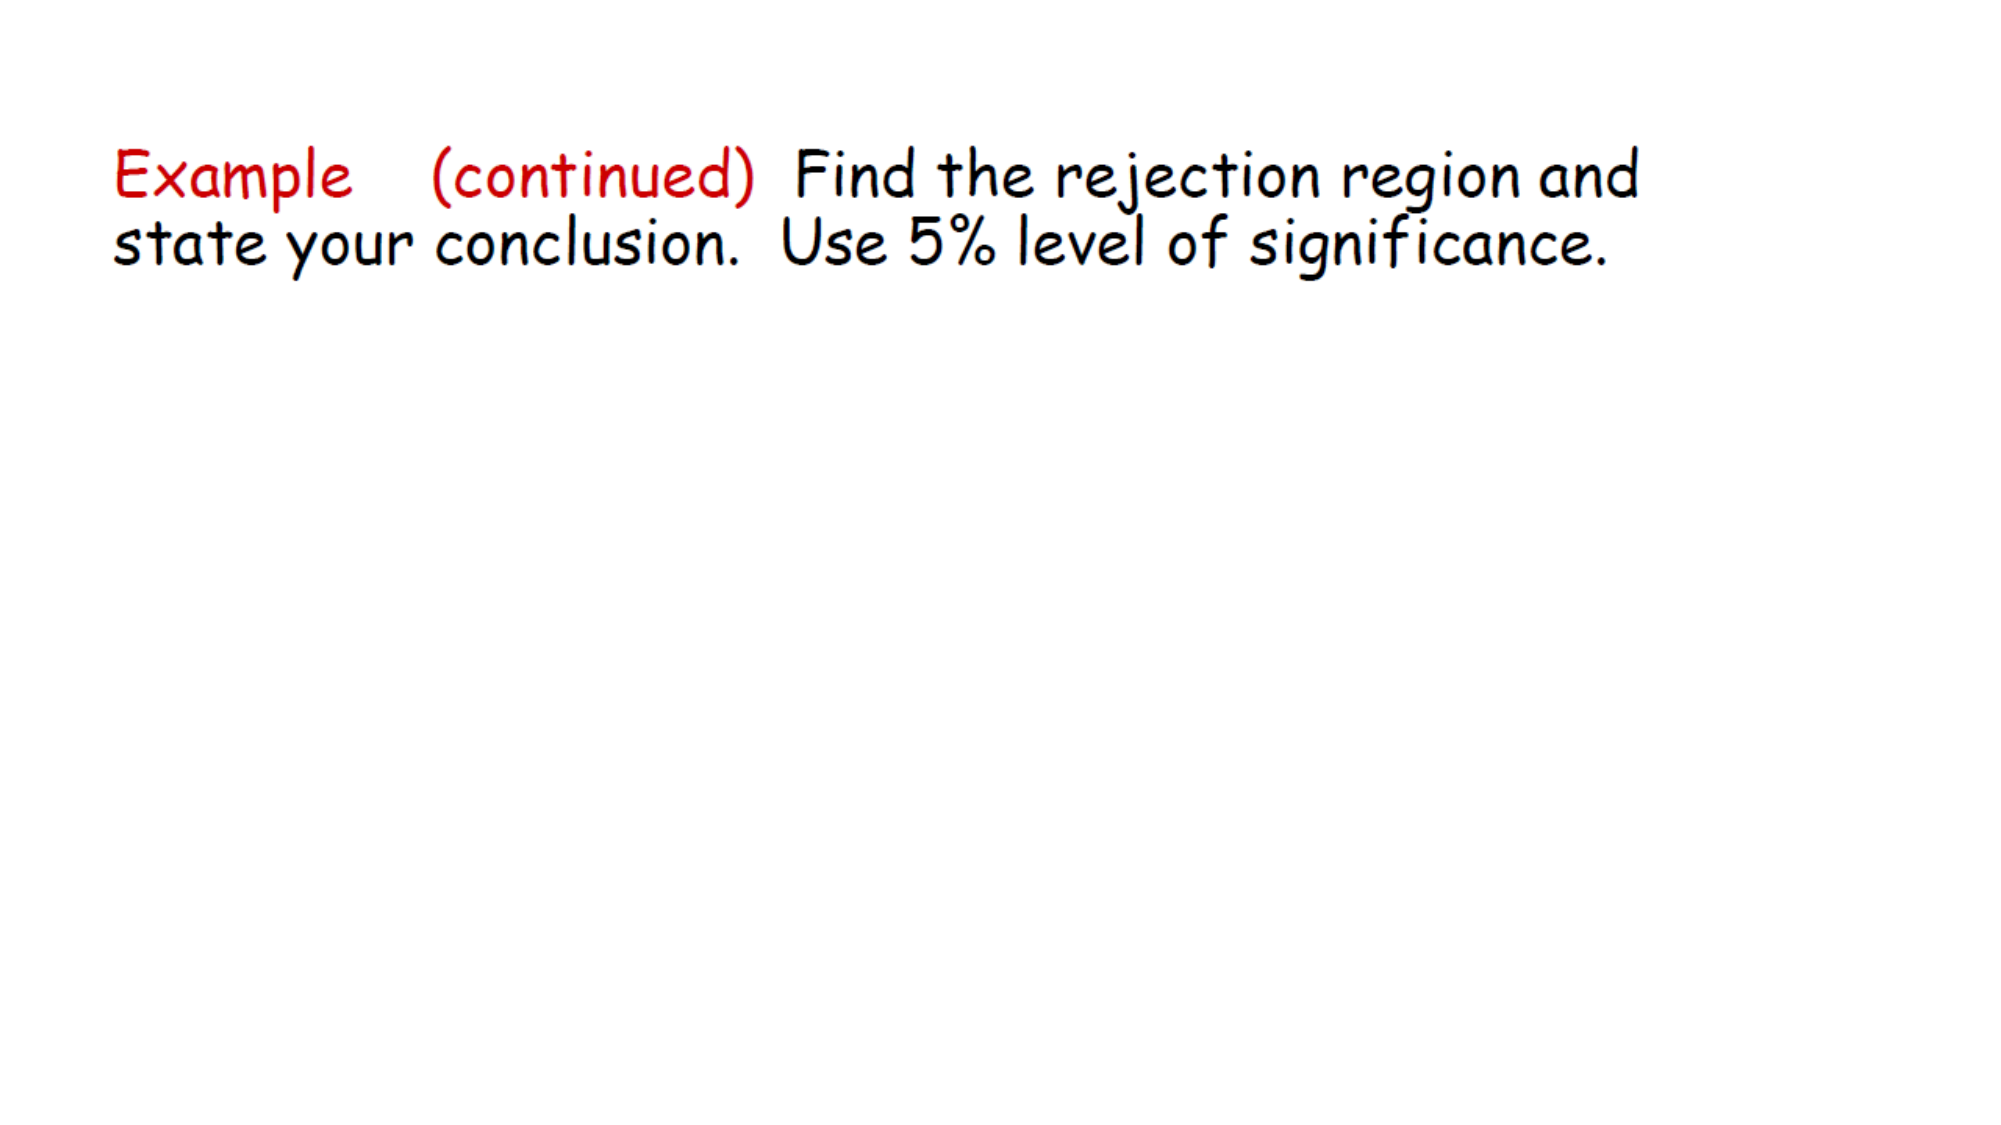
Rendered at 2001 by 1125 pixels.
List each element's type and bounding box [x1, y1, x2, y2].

picture [74, 110, 1695, 311]
